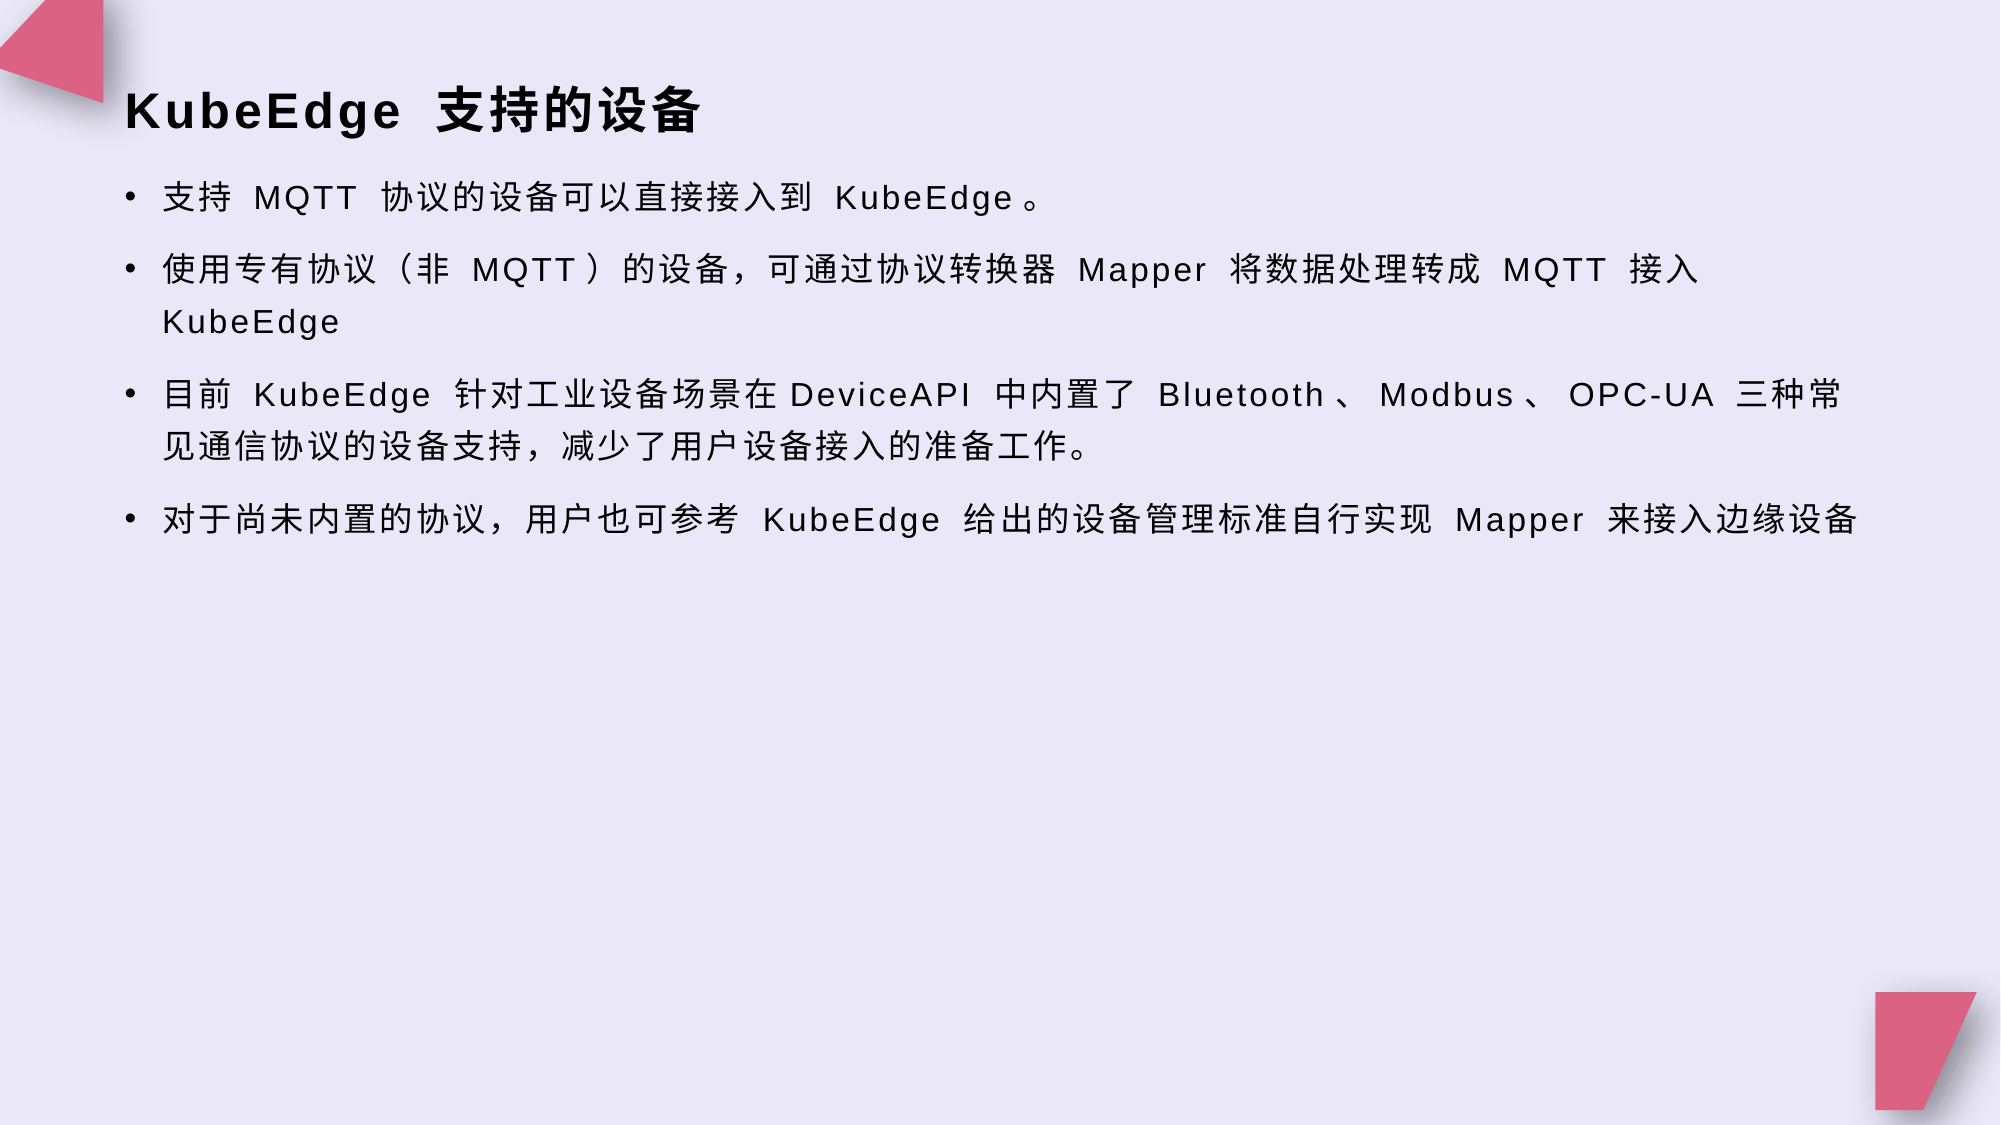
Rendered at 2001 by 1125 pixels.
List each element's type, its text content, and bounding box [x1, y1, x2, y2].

title KubeEdge 支持的设备 [109, 72, 1891, 146]
list 支持 MQTT 协议的设备可以直接接入到 KubeEdge。 使用专有协议（非 MQTT）的设备，可通过协议转换器 Mapper 将数据处理转成 MQTT 接入 KubeEdge 目前 KubeEdge 针对工业设备场景在DeviceAPI 中内置了 Bluetooth、Modbus、OPC-UA 三种常见通信协议的设备支持，减少了用户设备接入的准备工作。 对于尚未内置的协议，用户也可参考 KubeEdge 给出的设备管理标准自行实现 Mapper 来接入边缘设备 [109, 156, 1891, 1041]
